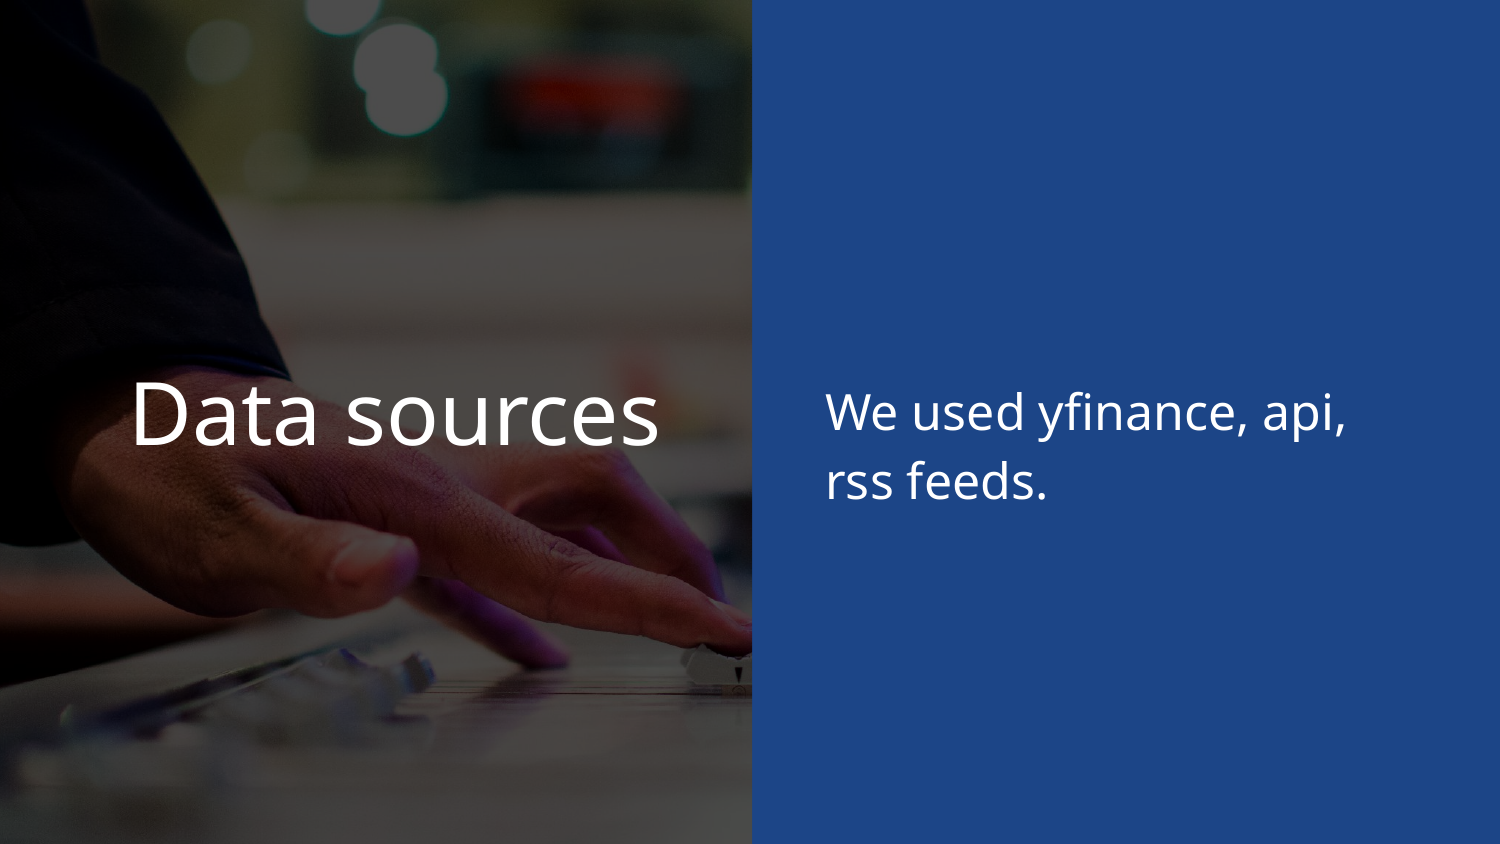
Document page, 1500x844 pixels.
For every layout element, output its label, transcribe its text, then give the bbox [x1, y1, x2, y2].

picture [0, 0, 753, 844]
list We used yfinance, api, rss feeds. [810, 188, 1440, 795]
